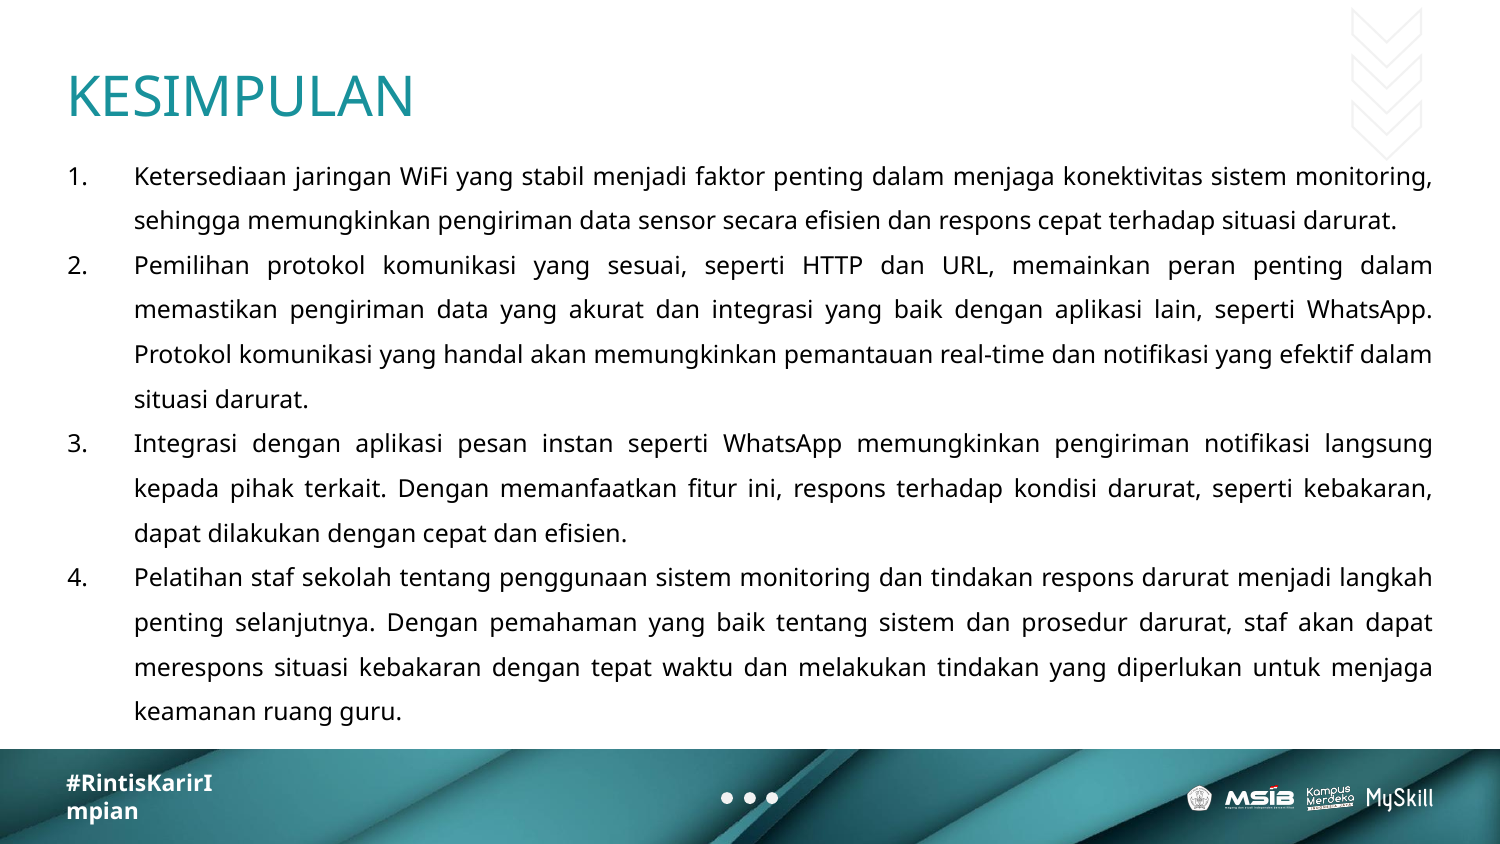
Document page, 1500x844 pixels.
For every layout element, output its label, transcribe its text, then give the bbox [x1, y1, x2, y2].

picture [0, 749, 1500, 844]
subtitle Ketersediaan jaringan WiFi yang stabil menjadi faktor penting dalam menjaga konektivitas sistem monitoring, sehingga memungkinkan pengiriman data sensor secara efisien dan respons cepat terhadap situasi darurat. Pemilihan protokol komunikasi yang sesuai, seperti HTTP dan URL, memainkan peran penting dalam memastikan pengiriman data yang akurat dan integrasi yang baik dengan aplikasi lain, seperti WhatsApp. Protokol komunikasi yang handal akan memungkinkan pemantauan real-time dan notifikasi yang efektif dalam situasi darurat. Integrasi dengan aplikasi pesan instan seperti WhatsApp memungkinkan pengiriman notifikasi langsung kepada pihak terkait. Dengan memanfaatkan fitur ini, respons terhadap kondisi darurat, seperti kebakaran, dapat dilakukan dengan cepat dan efisien. Pelatihan staf sekolah tentang penggunaan sistem monitoring dan tindakan respons darurat menjadi langkah penting selanjutnya. Dengan pemahaman yang baik tentang sistem dan prosedur darurat, staf akan dapat merespons situasi kebakaran dengan tepat waktu dan melakukan tindakan yang diperlukan untuk menjaga keamanan ruang guru. [51, 121, 1449, 750]
title KESIMPULAN [51, 47, 1449, 121]
